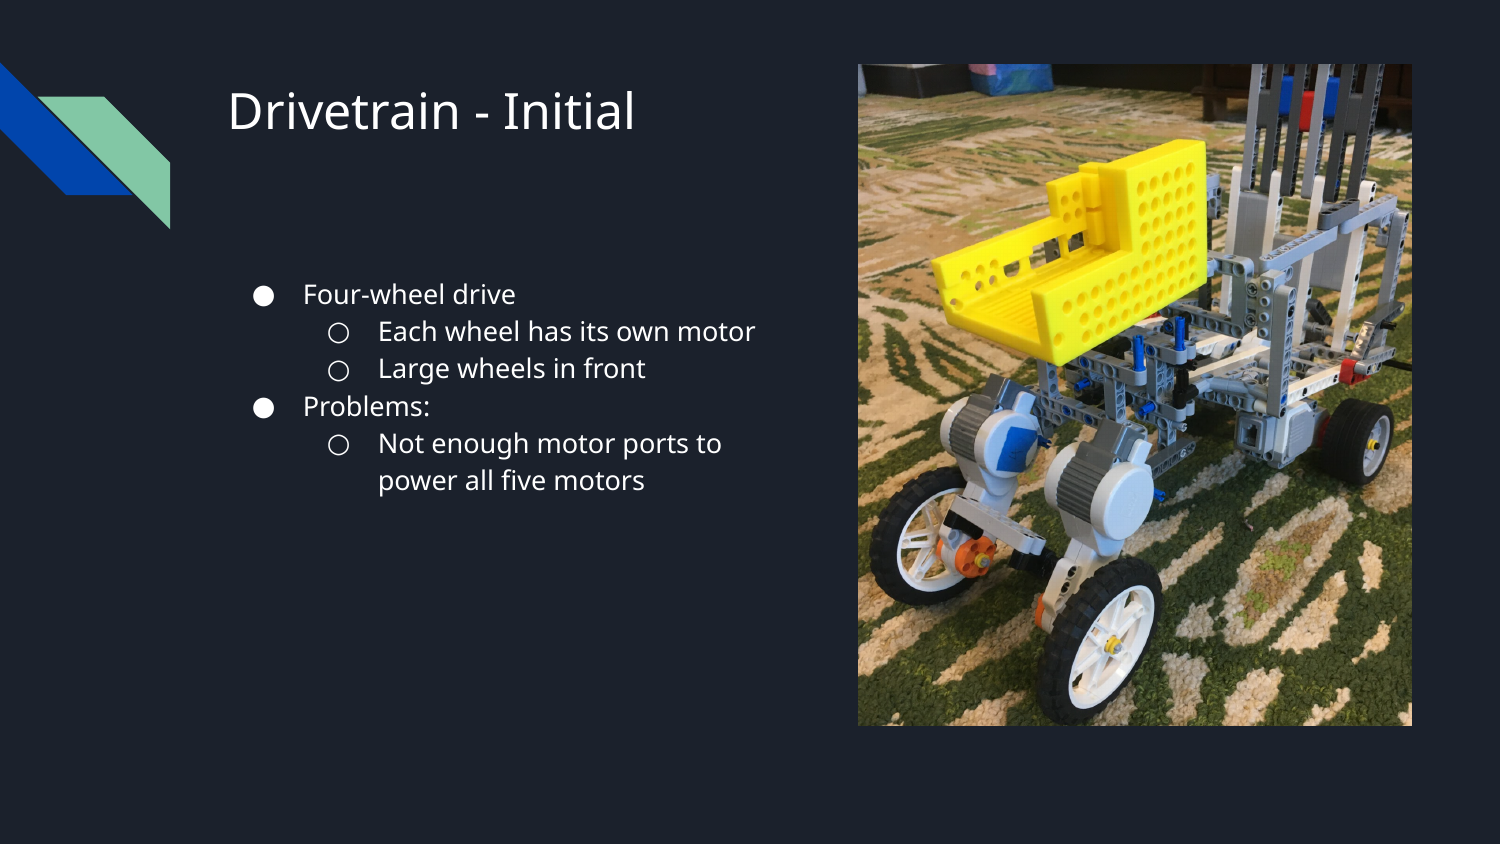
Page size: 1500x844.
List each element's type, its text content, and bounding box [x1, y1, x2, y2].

picture [857, 64, 1412, 726]
list Four-wheel drive Each wheel has its own motor Large wheels in front Problems: Not enough motor ports to power all five motors [212, 257, 808, 735]
title Drivetrain - Initial [212, 64, 856, 215]
